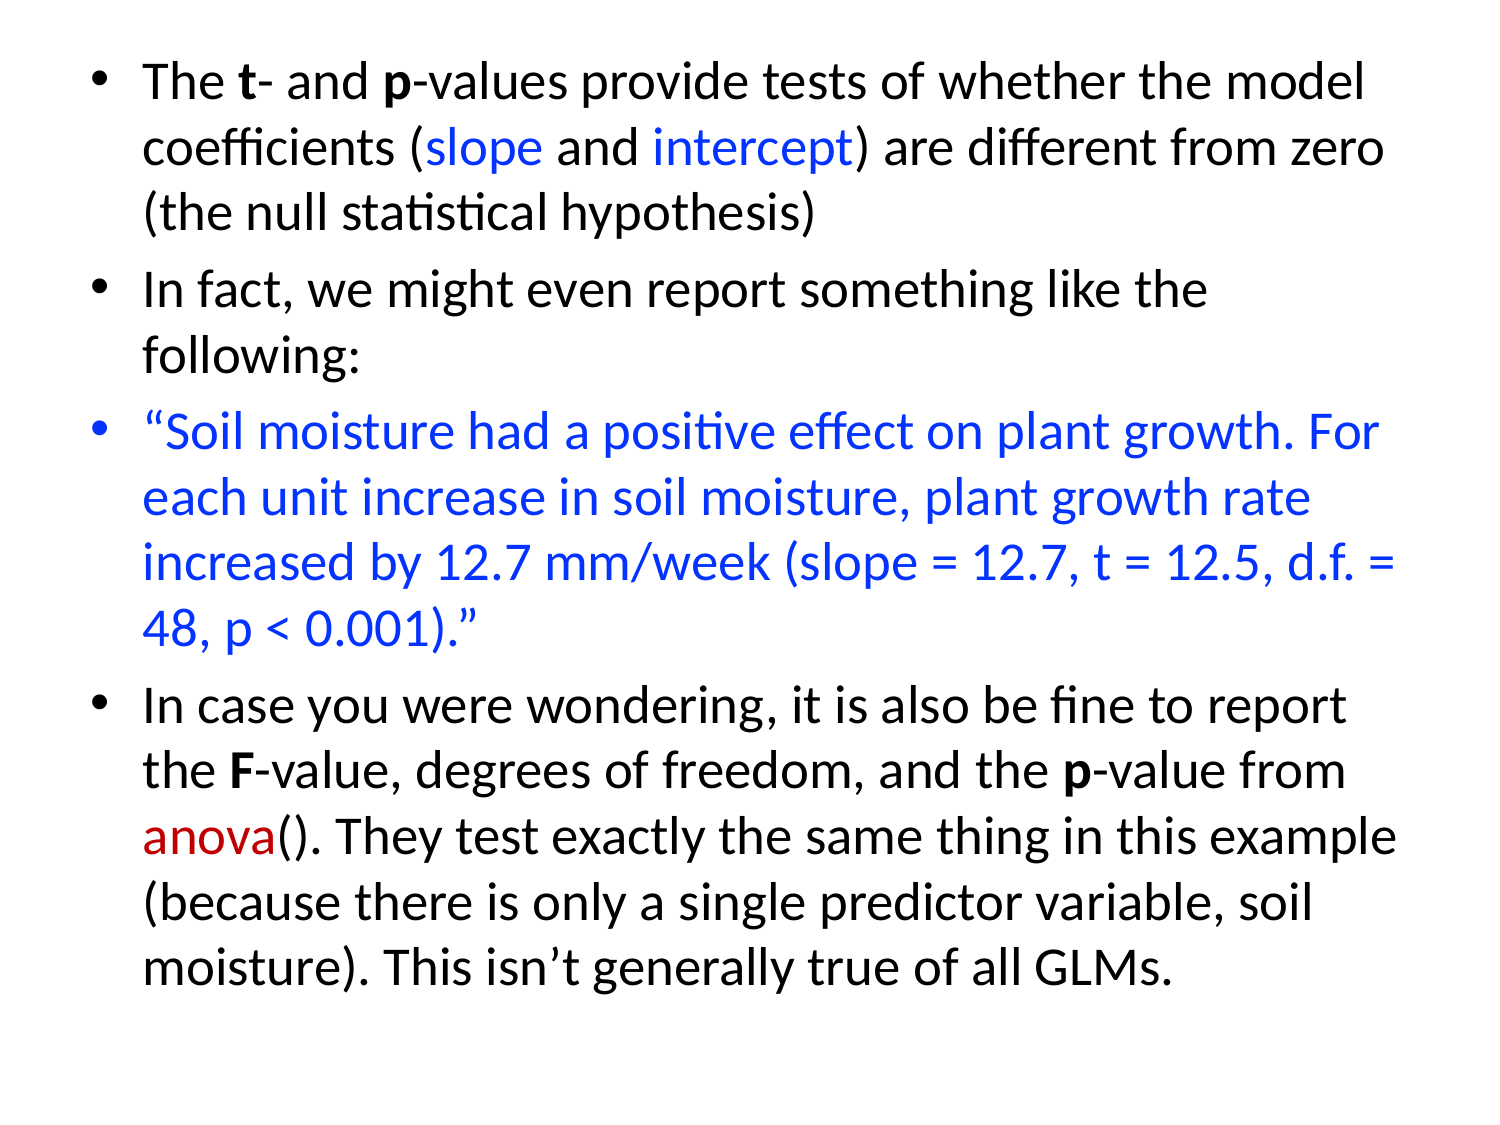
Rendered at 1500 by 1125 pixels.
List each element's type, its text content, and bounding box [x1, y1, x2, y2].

list The t- and p-values provide tests of whether the model coefficients (slope and intercept) are different from zero (the null statistical hypothesis) In fact, we might even report something like the following: “Soil moisture had a positive effect on plant growth. For each unit increase in soil moisture, plant growth rate increased by 12.7 mm/week (slope = 12.7, t = 12.5, d.f. = 48, p < 0.001).” In case you were wondering, it is also be fine to report the F-value, degrees of freedom, and the p-value from anova(). They test exactly the same thing in this example (because there is only a single predictor variable, soil moisture). This isn’t generally true of all GLMs. [75, 37, 1425, 1075]
